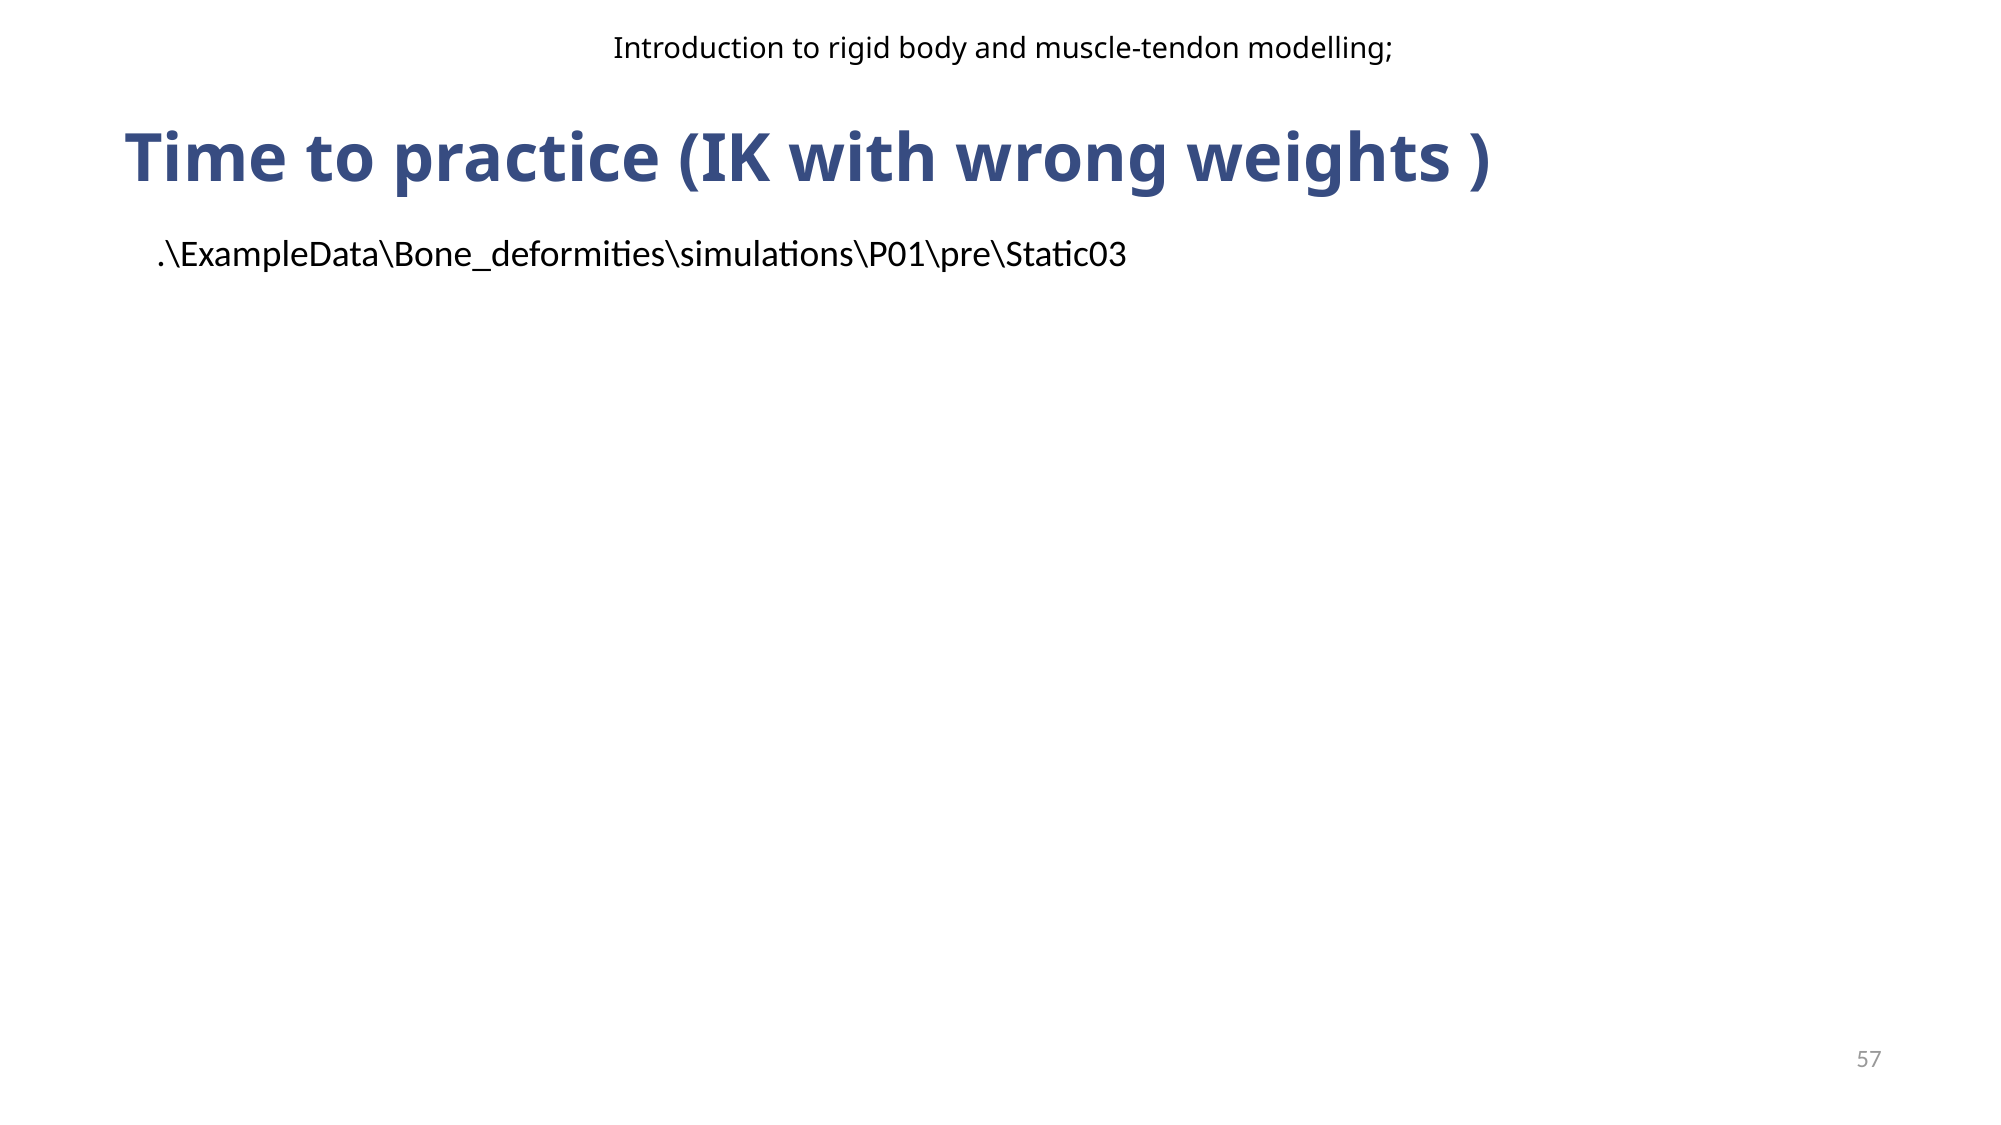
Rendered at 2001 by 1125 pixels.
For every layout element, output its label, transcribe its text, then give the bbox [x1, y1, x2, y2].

title Time to practice (IK with wrong weights ) [109, 107, 1891, 218]
slide_number 57 [1375, 1042, 1882, 1103]
text_box Introduction to rigid body and muscle-tendon modelling; [335, 22, 1665, 72]
text_box .\ExampleData\Bone_deformities\simulations\P01\pre\Static03 [141, 221, 1533, 281]
